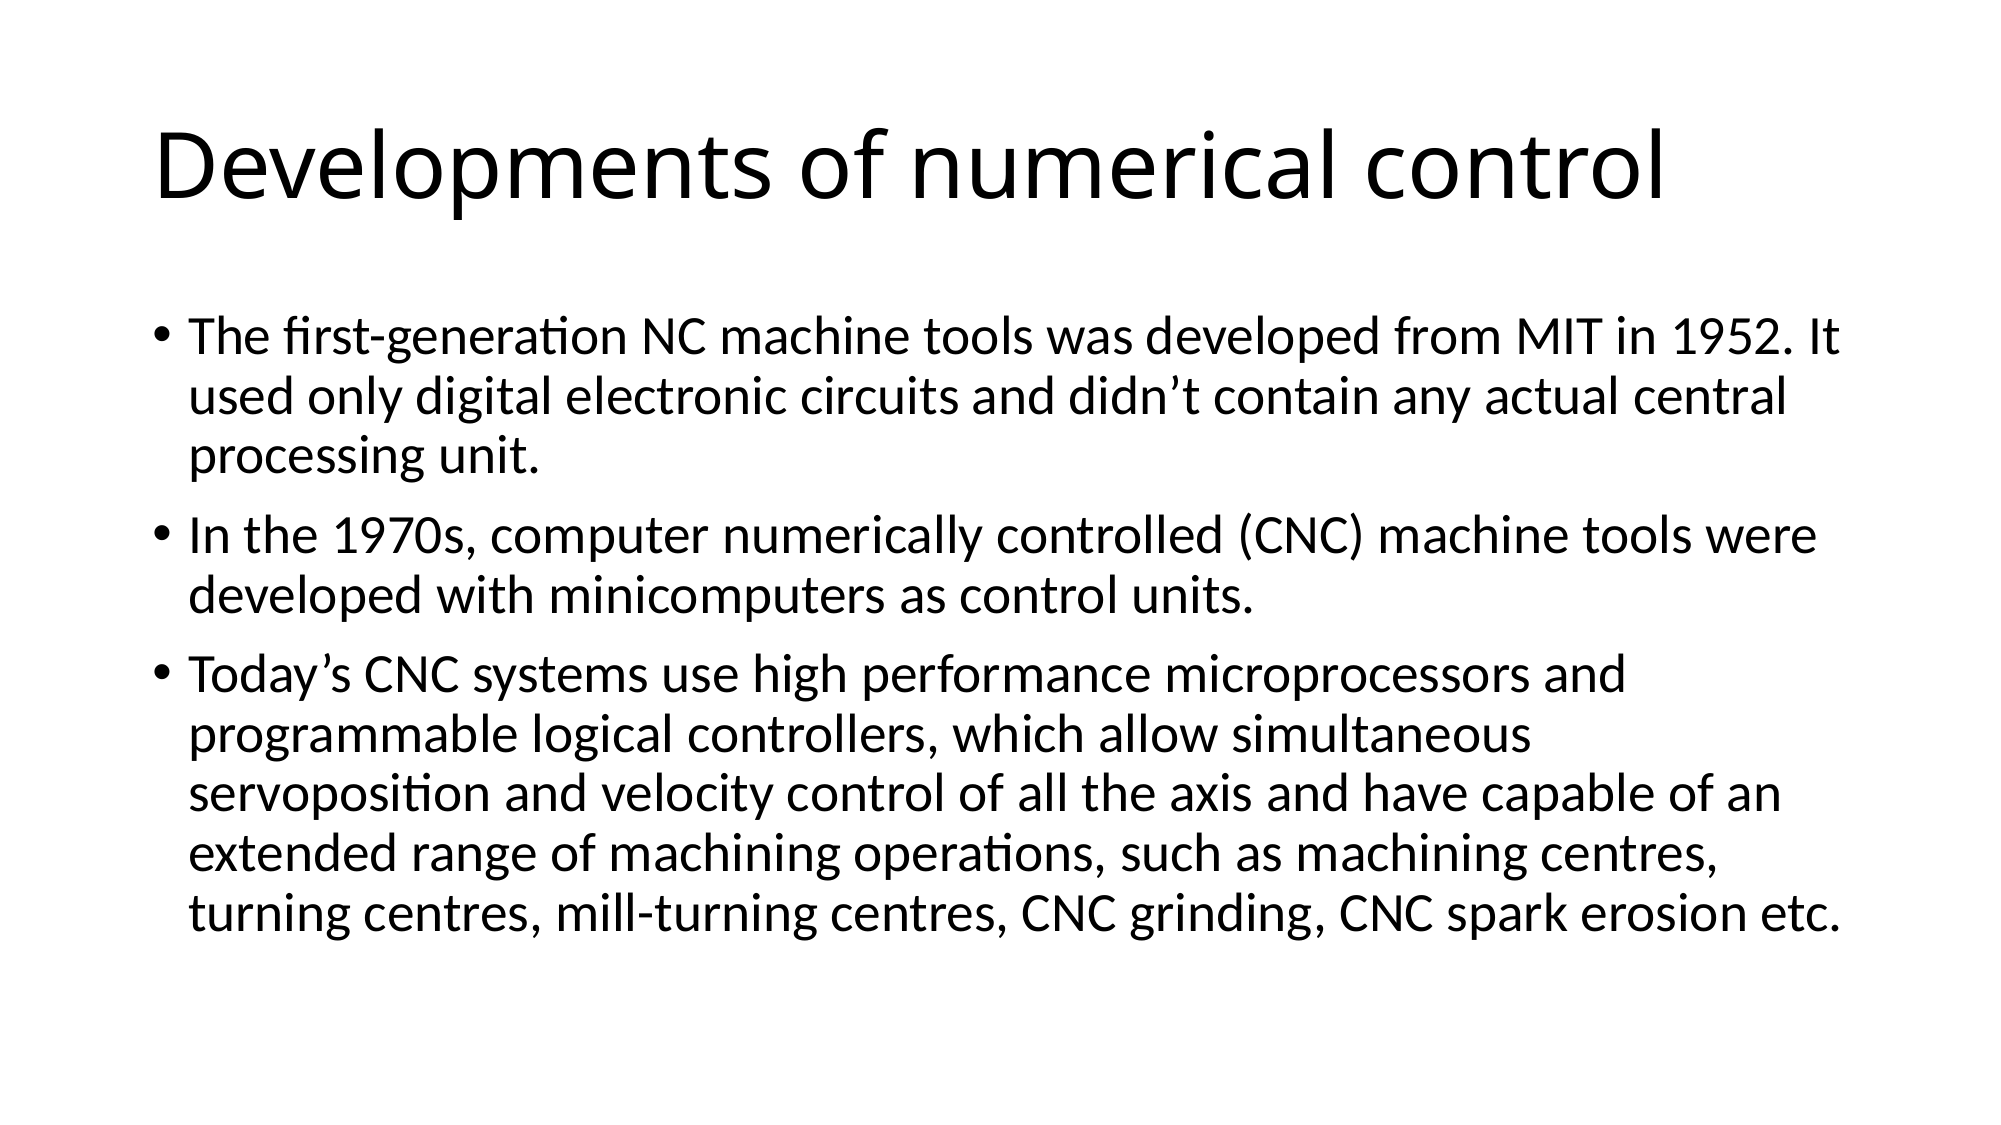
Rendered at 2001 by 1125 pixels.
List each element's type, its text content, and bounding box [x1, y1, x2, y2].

list The first-generation NC machine tools was developed from MIT in 1952. It used only digital electronic circuits and didn’t contain any actual central processing unit. In the 1970s, computer numerically controlled (CNC) machine tools were developed with minicomputers as control units. Today’s CNC systems use high performance microprocessors and programmable logical controllers, which allow simultaneous servoposition and velocity control of all the axis and have capable of an extended range of machining operations, such as machining centres, turning centres, mill-turning centres, CNC grinding, CNC spark erosion etc. [137, 299, 1863, 1014]
title Developments of numerical control [137, 59, 1863, 278]
